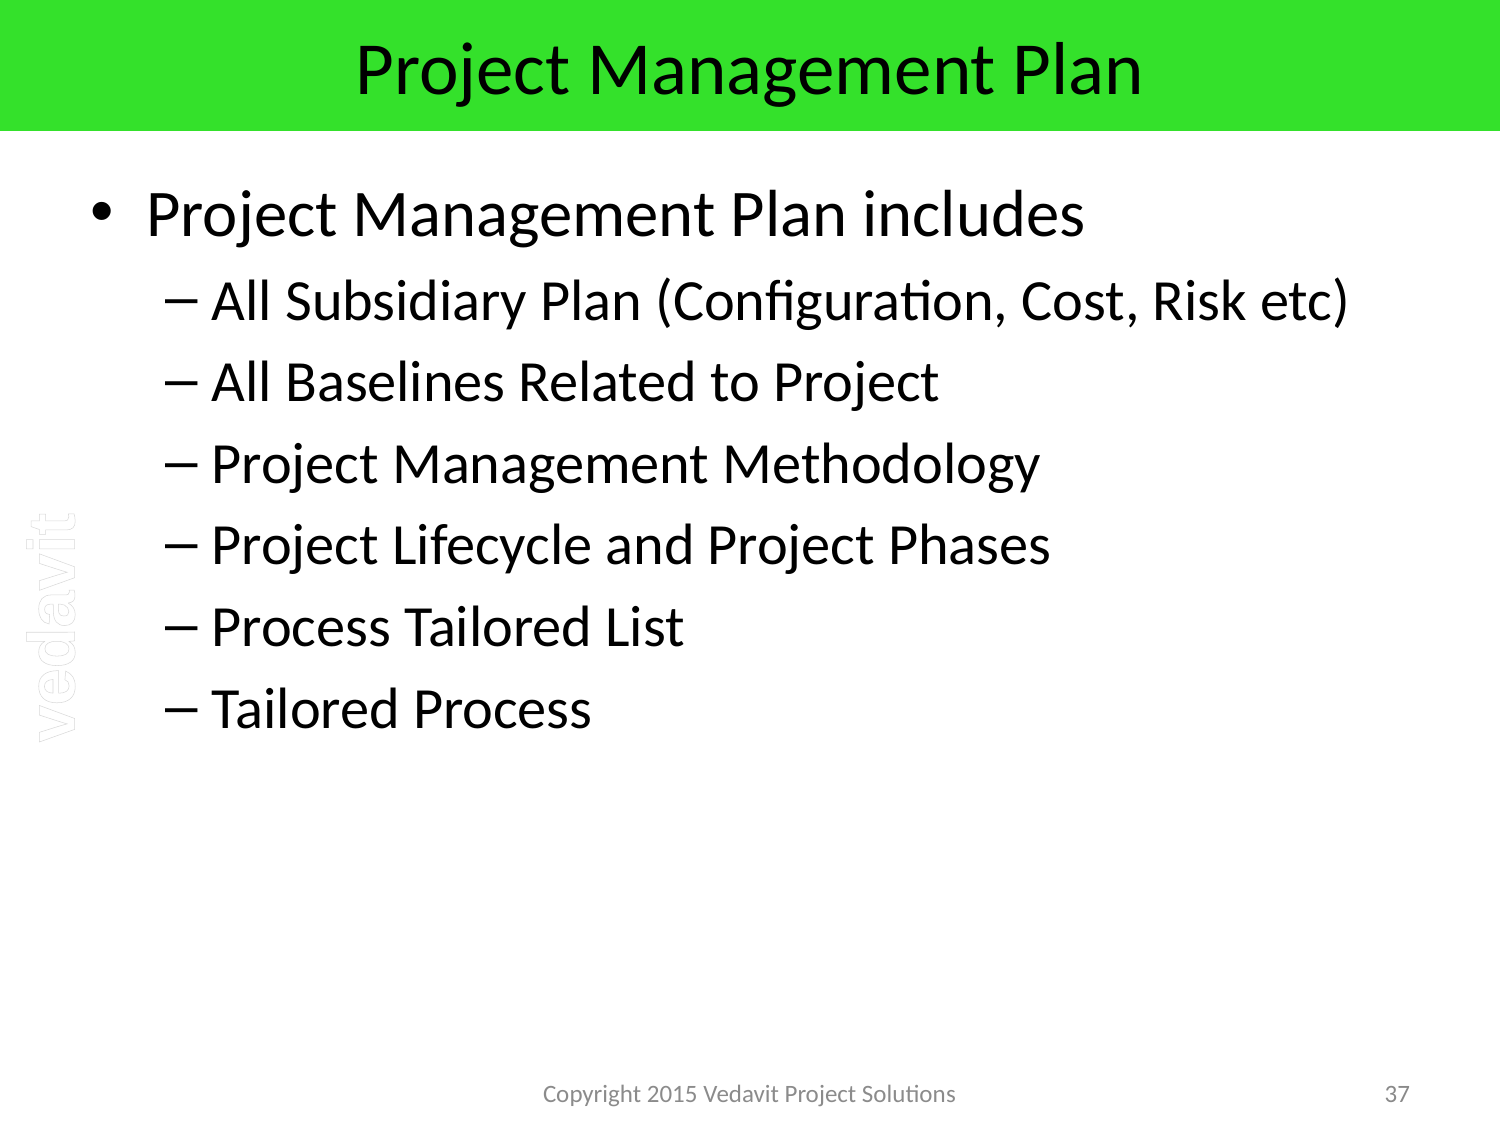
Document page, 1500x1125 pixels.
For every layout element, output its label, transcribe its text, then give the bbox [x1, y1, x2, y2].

title Project Management Plan [0, 0, 1500, 131]
slide_number 37 [1074, 1062, 1425, 1123]
list Project Management Plan includes All Subsidiary Plan (Configuration, Cost, Risk etc) All Baselines Related to Project Project Management Methodology Project Lifecycle and Project Phases Process Tailored List Tailored Process [75, 162, 1425, 1000]
footer Copyright 2015 Vedavit Project Solutions [512, 1062, 988, 1123]
